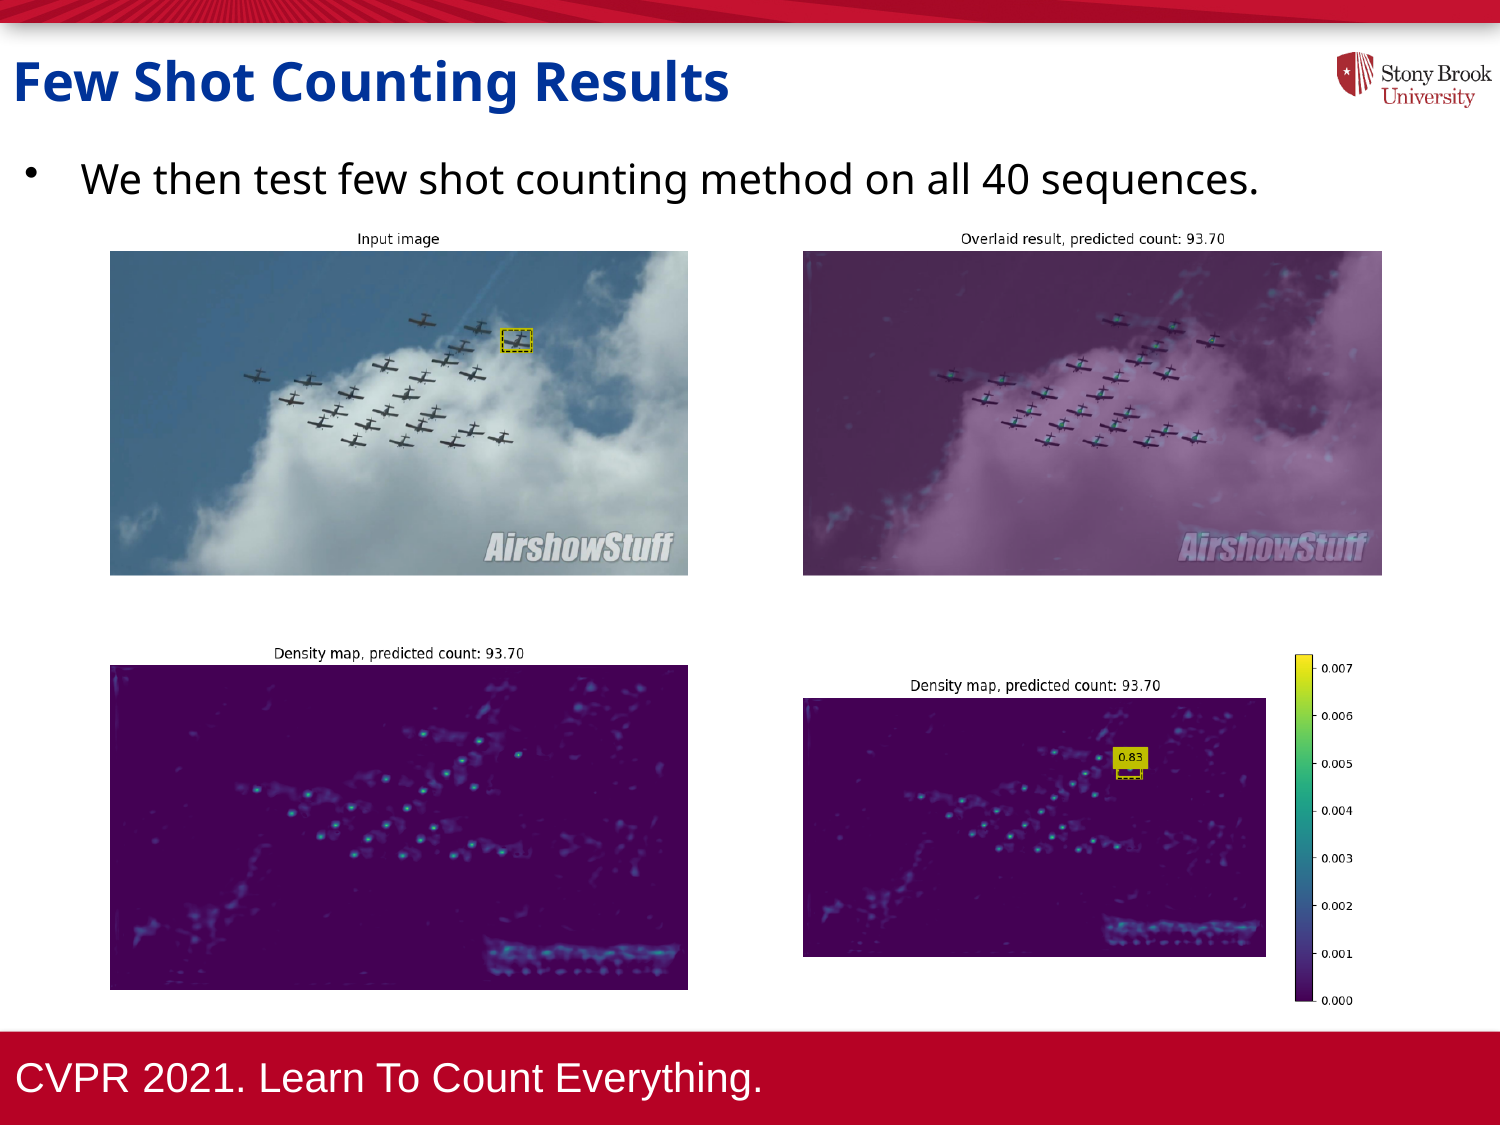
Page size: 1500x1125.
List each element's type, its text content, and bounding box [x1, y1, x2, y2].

title Few Shot Counting Results [12, 27, 1479, 146]
text_box CVPR 2021. Learn To Count Everything. [0, 1043, 1500, 1125]
picture [1479, 52, 1492, 108]
picture [0, 0, 1500, 23]
list We then test few shot counting method on all 40 sequences. [24, 152, 1479, 951]
picture [101, 224, 1390, 1015]
